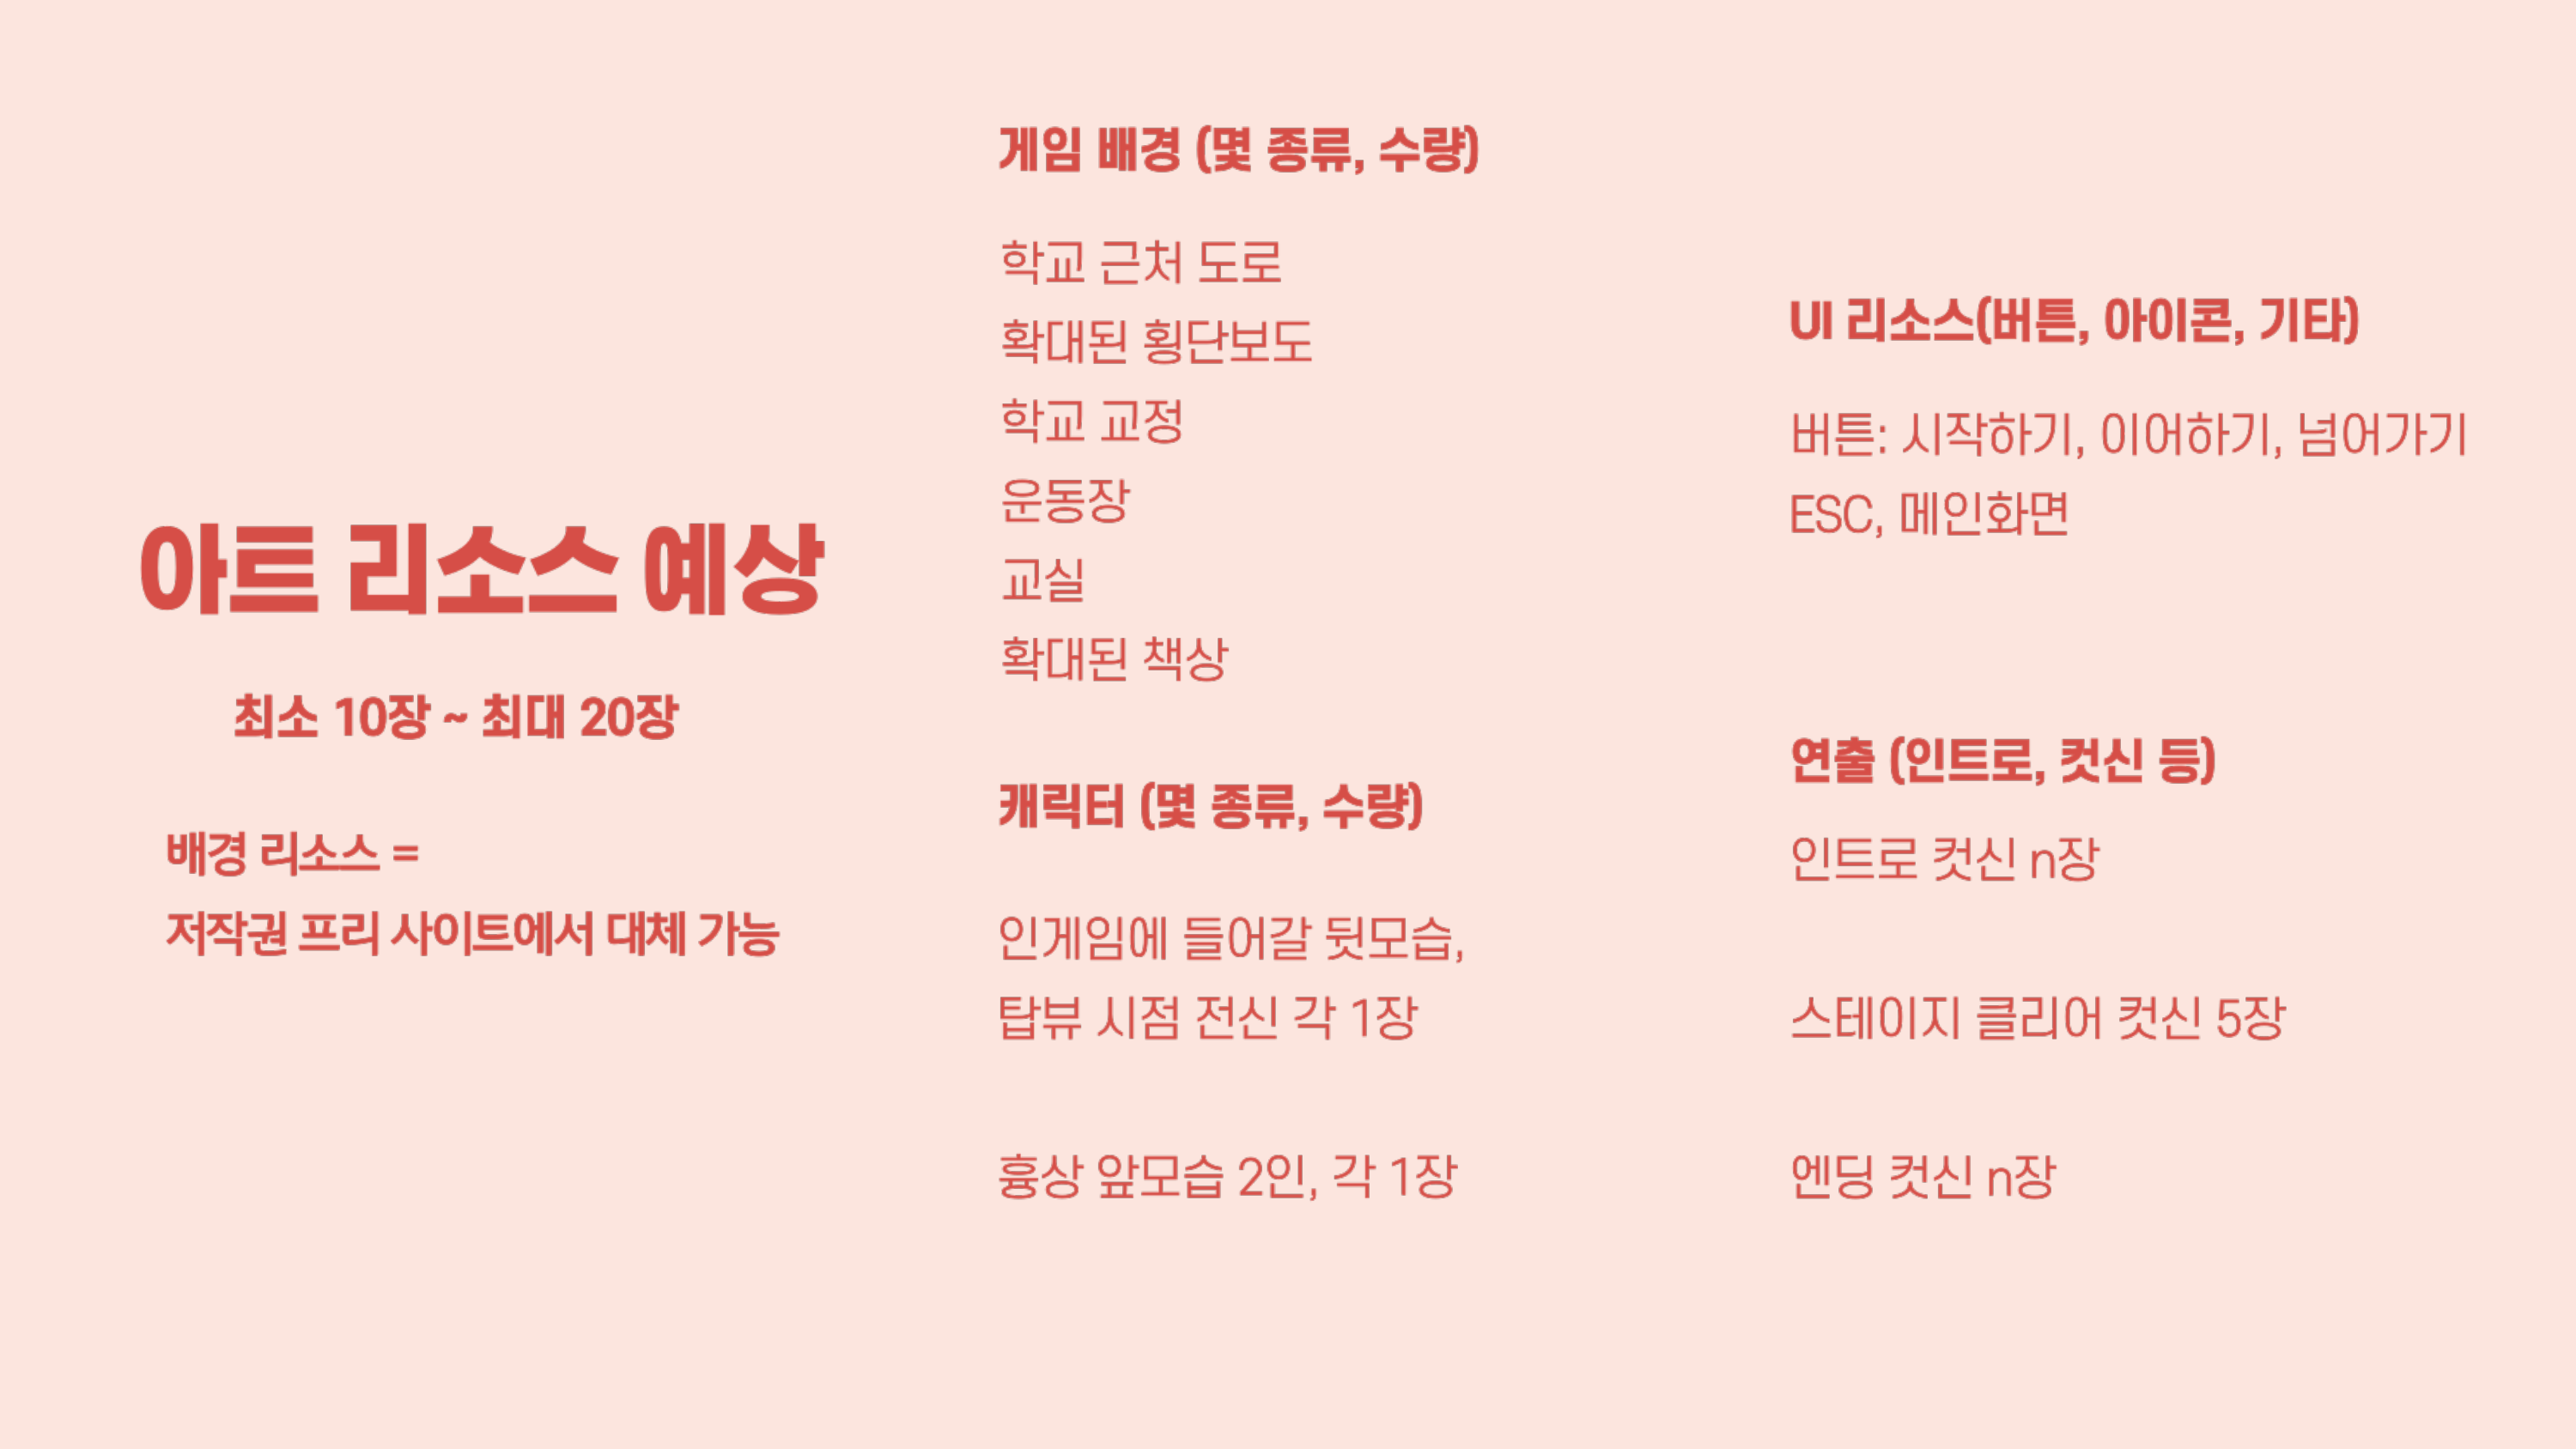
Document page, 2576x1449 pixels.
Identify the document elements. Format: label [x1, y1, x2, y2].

picture [990, 899, 1492, 1222]
picture [226, 678, 705, 761]
picture [1783, 821, 2313, 1222]
picture [1783, 395, 2495, 560]
picture [993, 222, 1342, 705]
picture [990, 767, 1451, 853]
picture [159, 817, 802, 978]
picture [118, 488, 889, 661]
picture [990, 111, 1506, 197]
picture [1783, 722, 2240, 808]
picture [1783, 282, 2389, 367]
